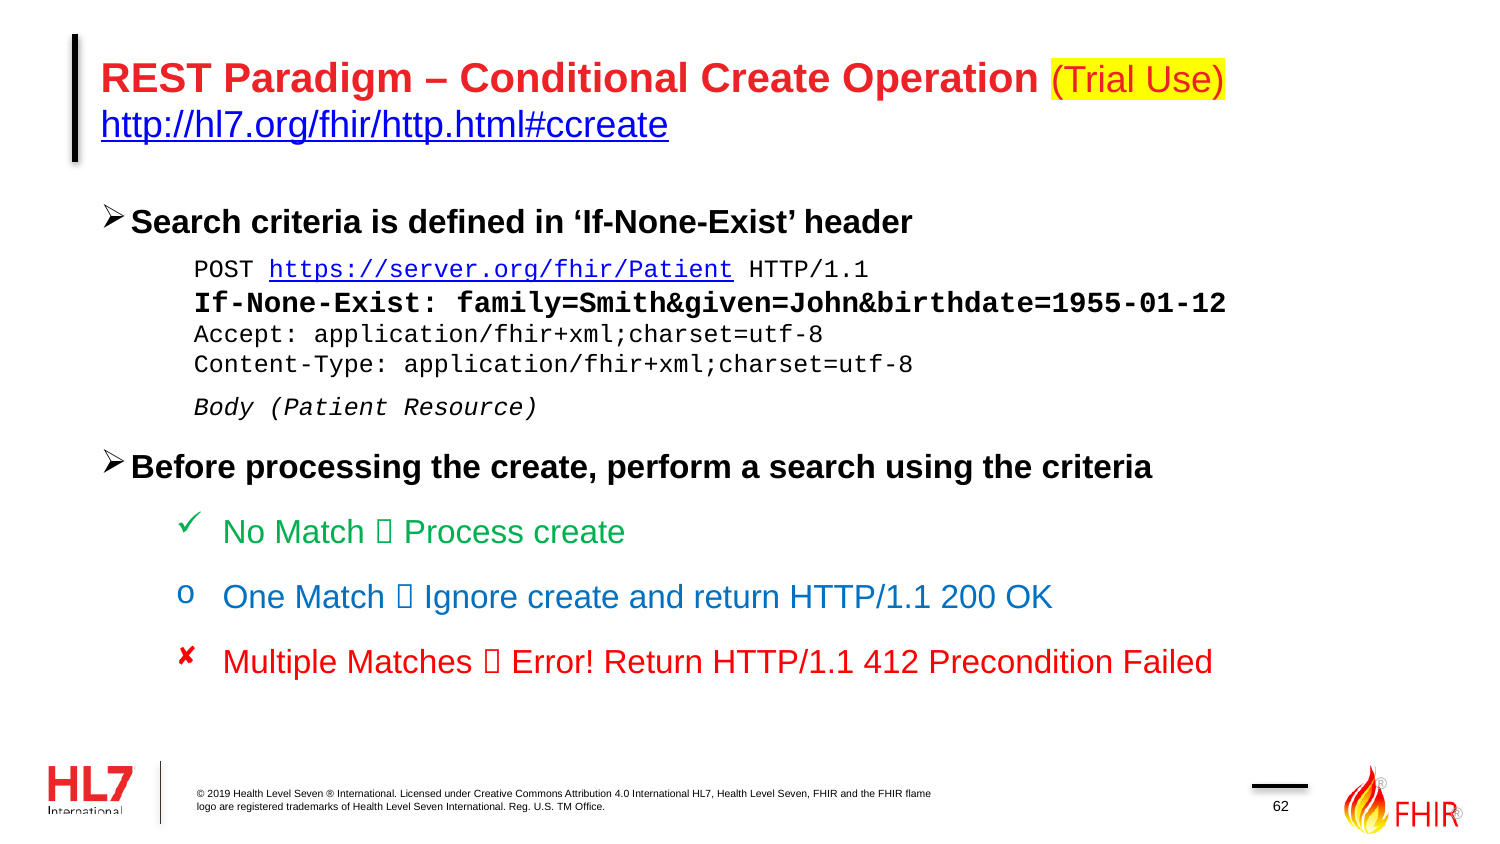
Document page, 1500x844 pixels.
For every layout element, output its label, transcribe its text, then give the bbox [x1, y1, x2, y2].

title REST Paradigm – Conditional Create Operation (Trial Use) http://hl7.org/fhir/http.html#ccreate [100, 33, 1451, 163]
picture [1339, 760, 1463, 837]
list Search criteria is defined in ‘If-None-Exist’ header POST https://server.org/fhir/Patient HTTP/1.1 If-None-Exist: family=Smith&given=John&birthdate=1955-01-12 Accept: application/fhir+xml;charset=utf-8 Content-Type: application/fhir+xml;charset=utf-8 Body (Patient Resource) Before processing the create, perform a search using the criteria No Match  Process create One Match  Ignore create and return HTTP/1.1 200 OK Multiple Matches  Error! Return HTTP/1.1 412 Precondition Failed [100, 200, 1451, 575]
footer © 2019 Health Level Seven ® International. Licensed under Creative Commons Attribution 4.0 International HL7, Health Level Seven, FHIR and the FHIR flame logo are registered trademarks of Health Level Seven International. Reg. U.S. TM Office. [196, 786, 941, 813]
slide_number 62 [1258, 786, 1304, 814]
